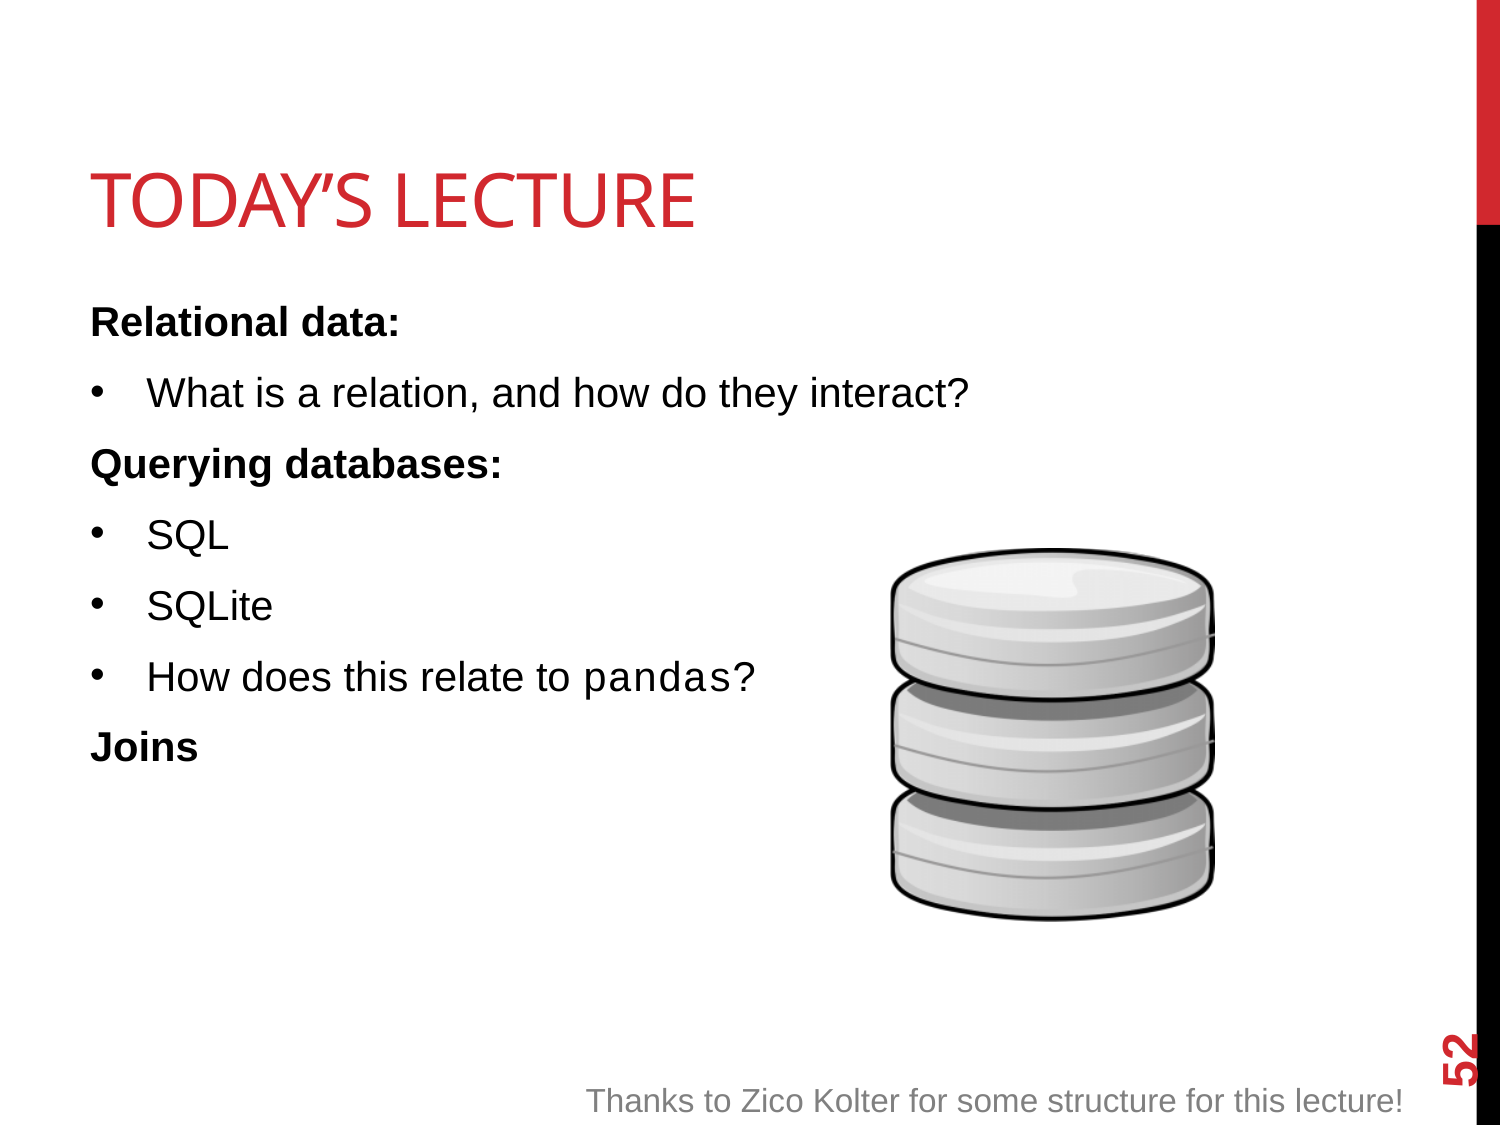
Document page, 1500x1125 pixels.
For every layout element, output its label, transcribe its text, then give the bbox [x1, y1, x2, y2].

picture [890, 547, 1215, 923]
list Relational data: What is a relation, and how do they interact? Querying databases: SQL SQLite How does this relate to pandas? Joins [75, 287, 1325, 1005]
title Today’s Lecture [75, 25, 1025, 250]
text_box Thanks to Zico Kolter for some structure for this lecture! [432, 1071, 1421, 1125]
slide_number 52 [1427, 887, 1488, 1104]
